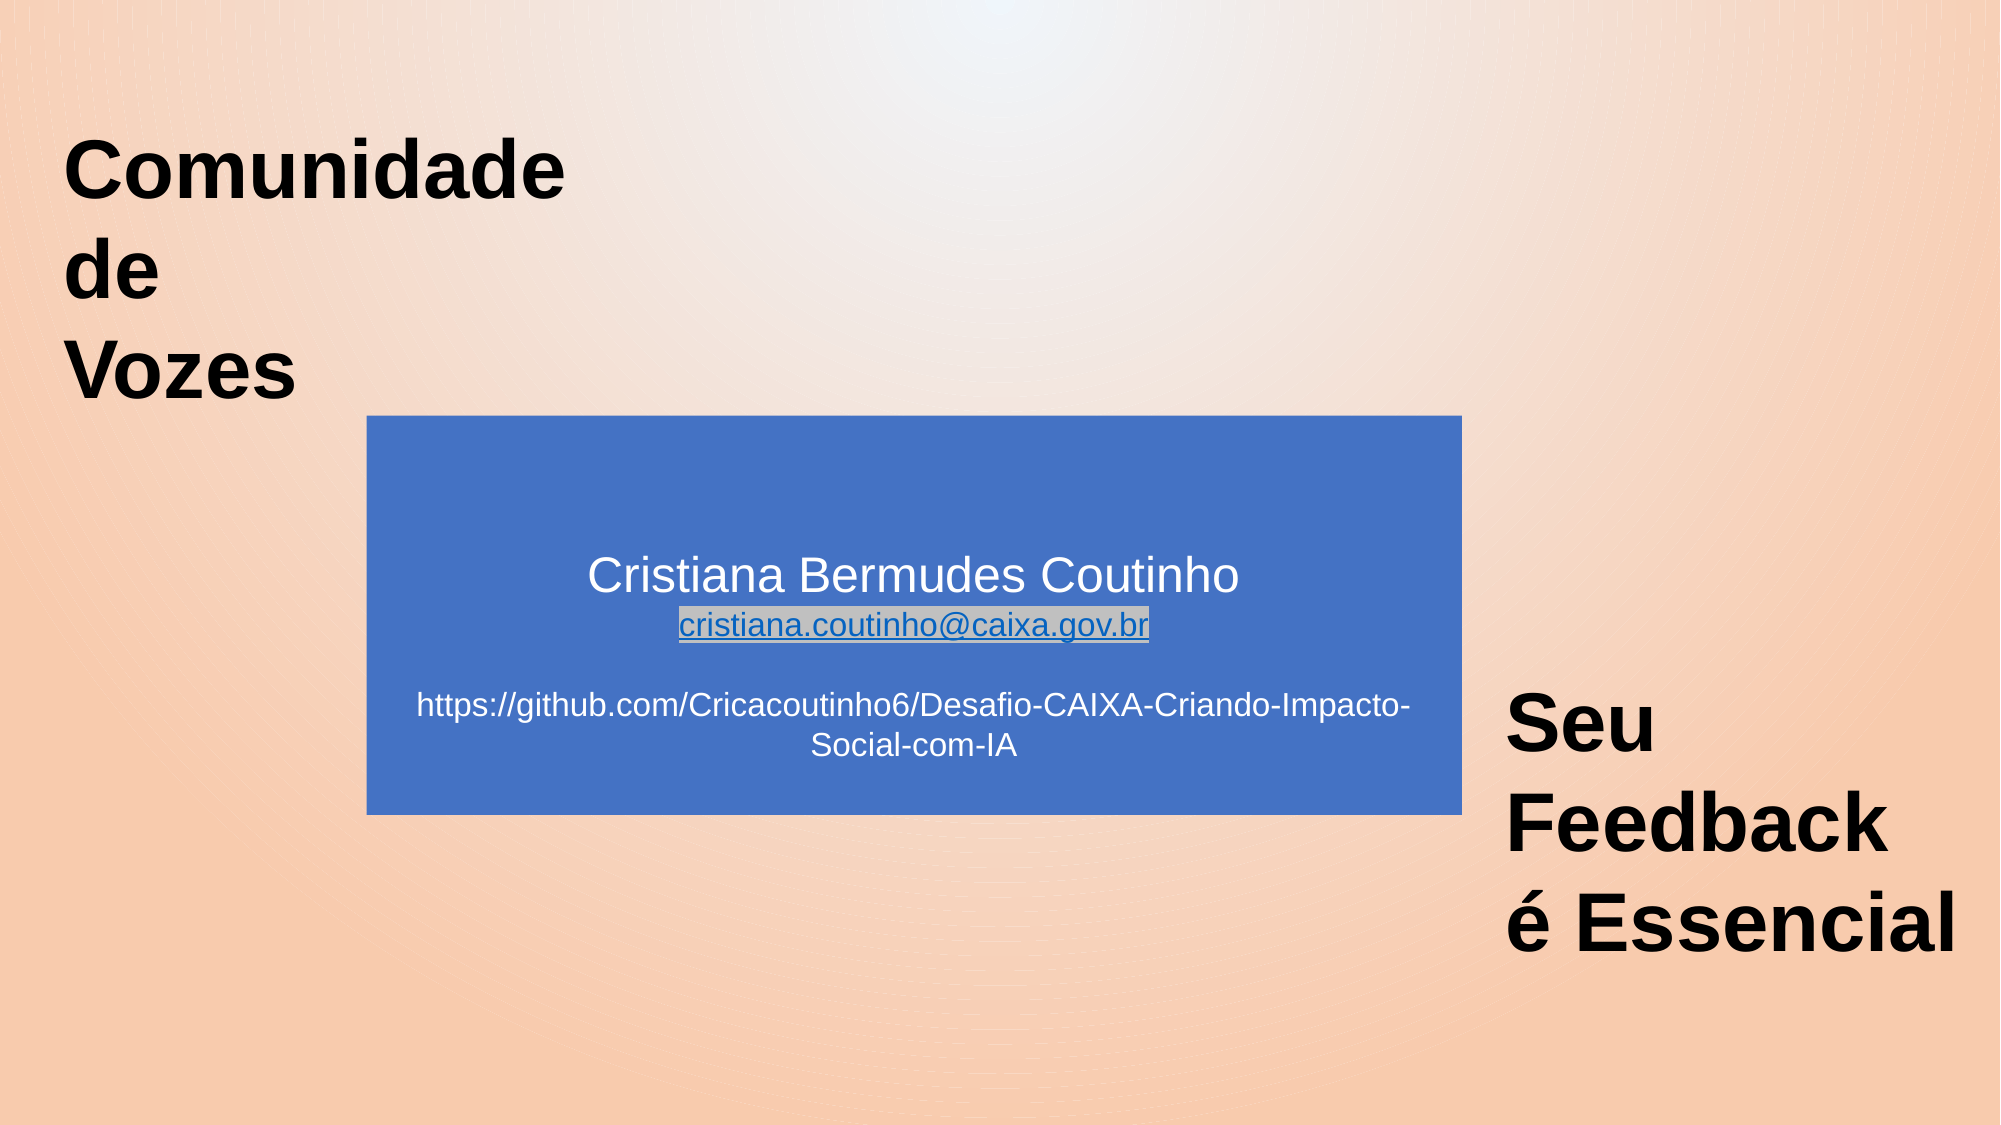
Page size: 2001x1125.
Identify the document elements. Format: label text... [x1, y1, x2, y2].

text_box Seu Feedback é Essencial [1490, 660, 1979, 976]
text_box Cristiana Bermudes Coutinho cristiana.coutinho@caixa.gov.br https://github.com/Cricacoutinho6/Desafio-CAIXA-Criando-Impacto-Social-com-IA [366, 415, 1462, 815]
text_box Comunidade de Vozes [48, 107, 613, 423]
